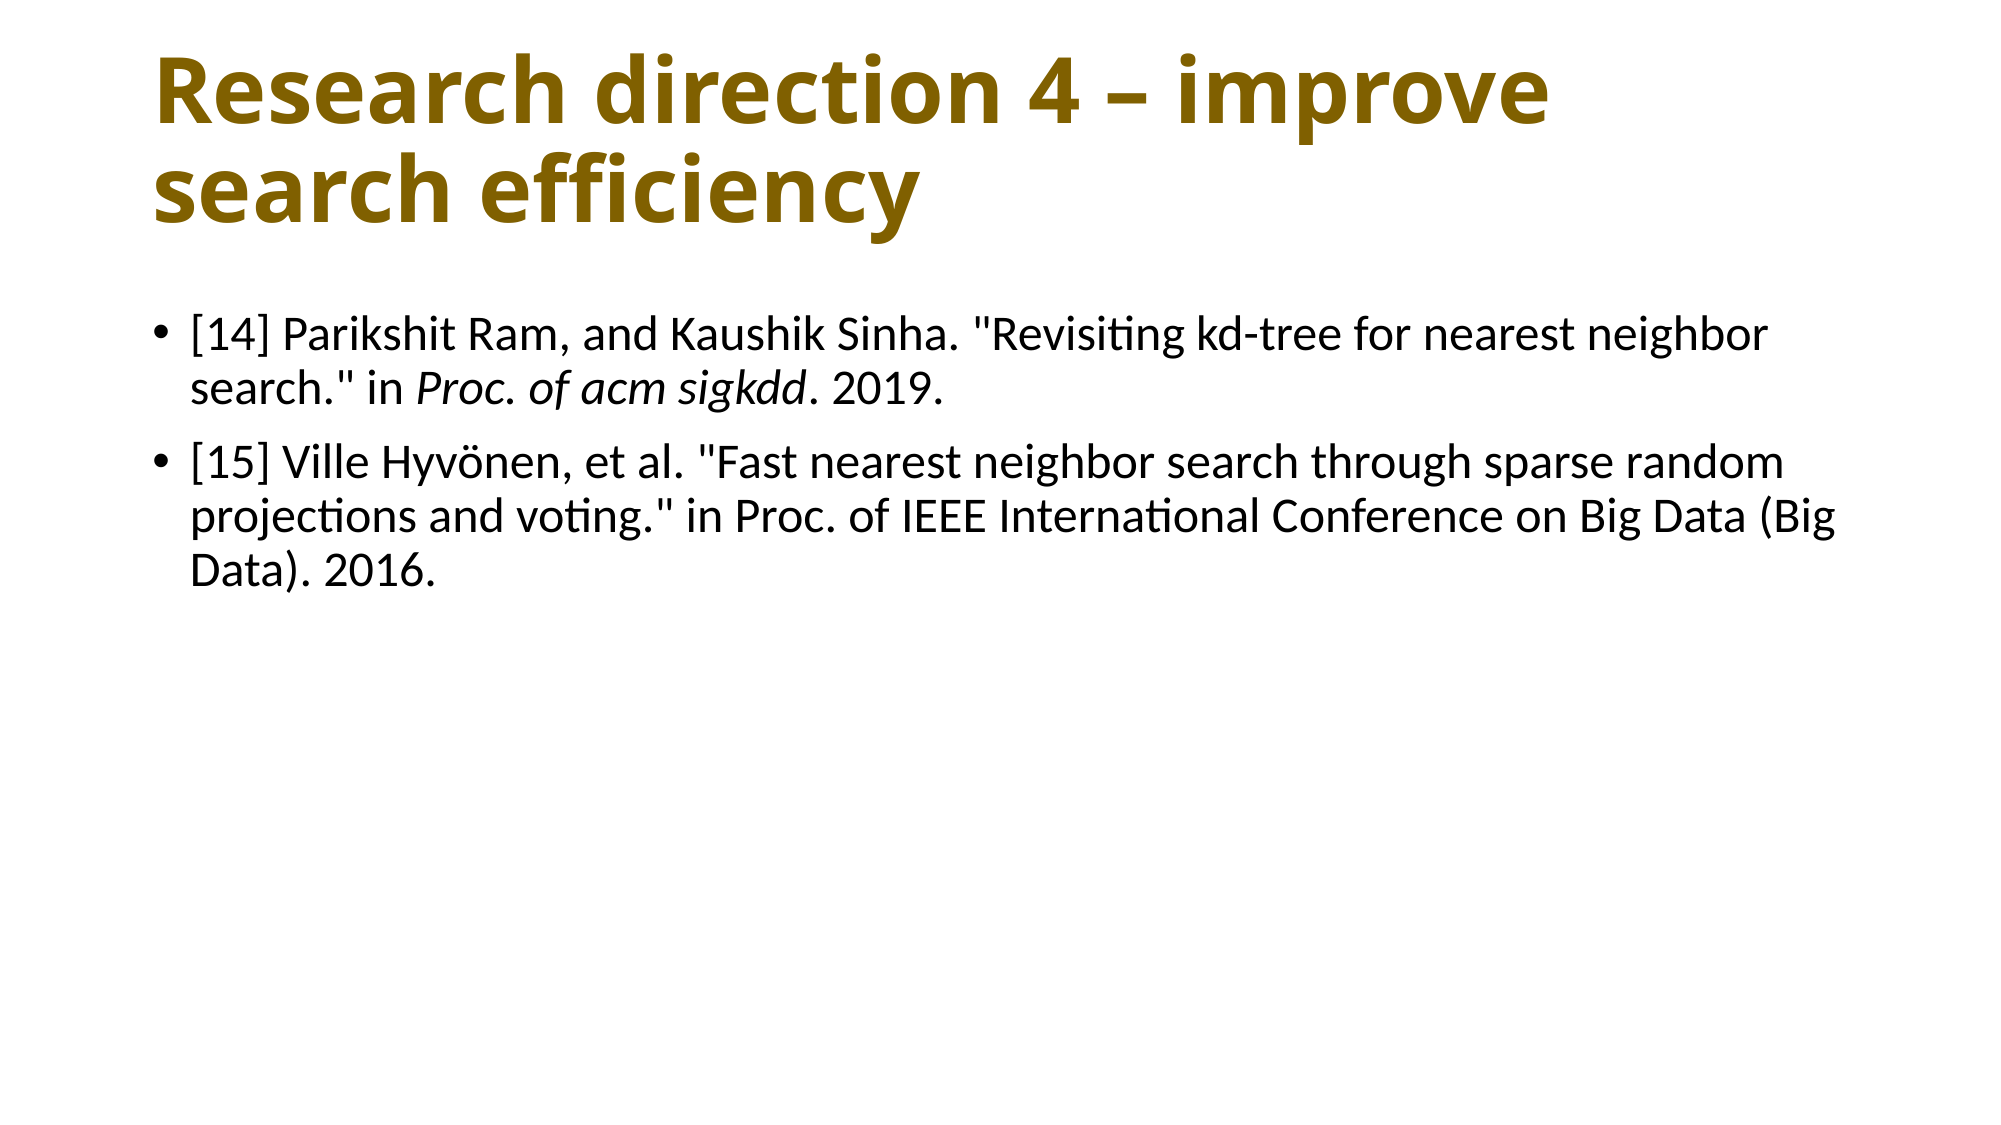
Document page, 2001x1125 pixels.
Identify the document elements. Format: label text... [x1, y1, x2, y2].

title Research direction 4 – improve search efficiency [137, 34, 1863, 253]
list [14] Parikshit Ram, and Kaushik Sinha. "Revisiting kd-tree for nearest neighbor search." in Proc. of acm sigkdd. 2019. [15] Ville Hyvönen, et al. "Fast nearest neighbor search through sparse random projections and voting." in Proc. of IEEE International Conference on Big Data (Big Data). 2016. [137, 299, 1863, 1014]
